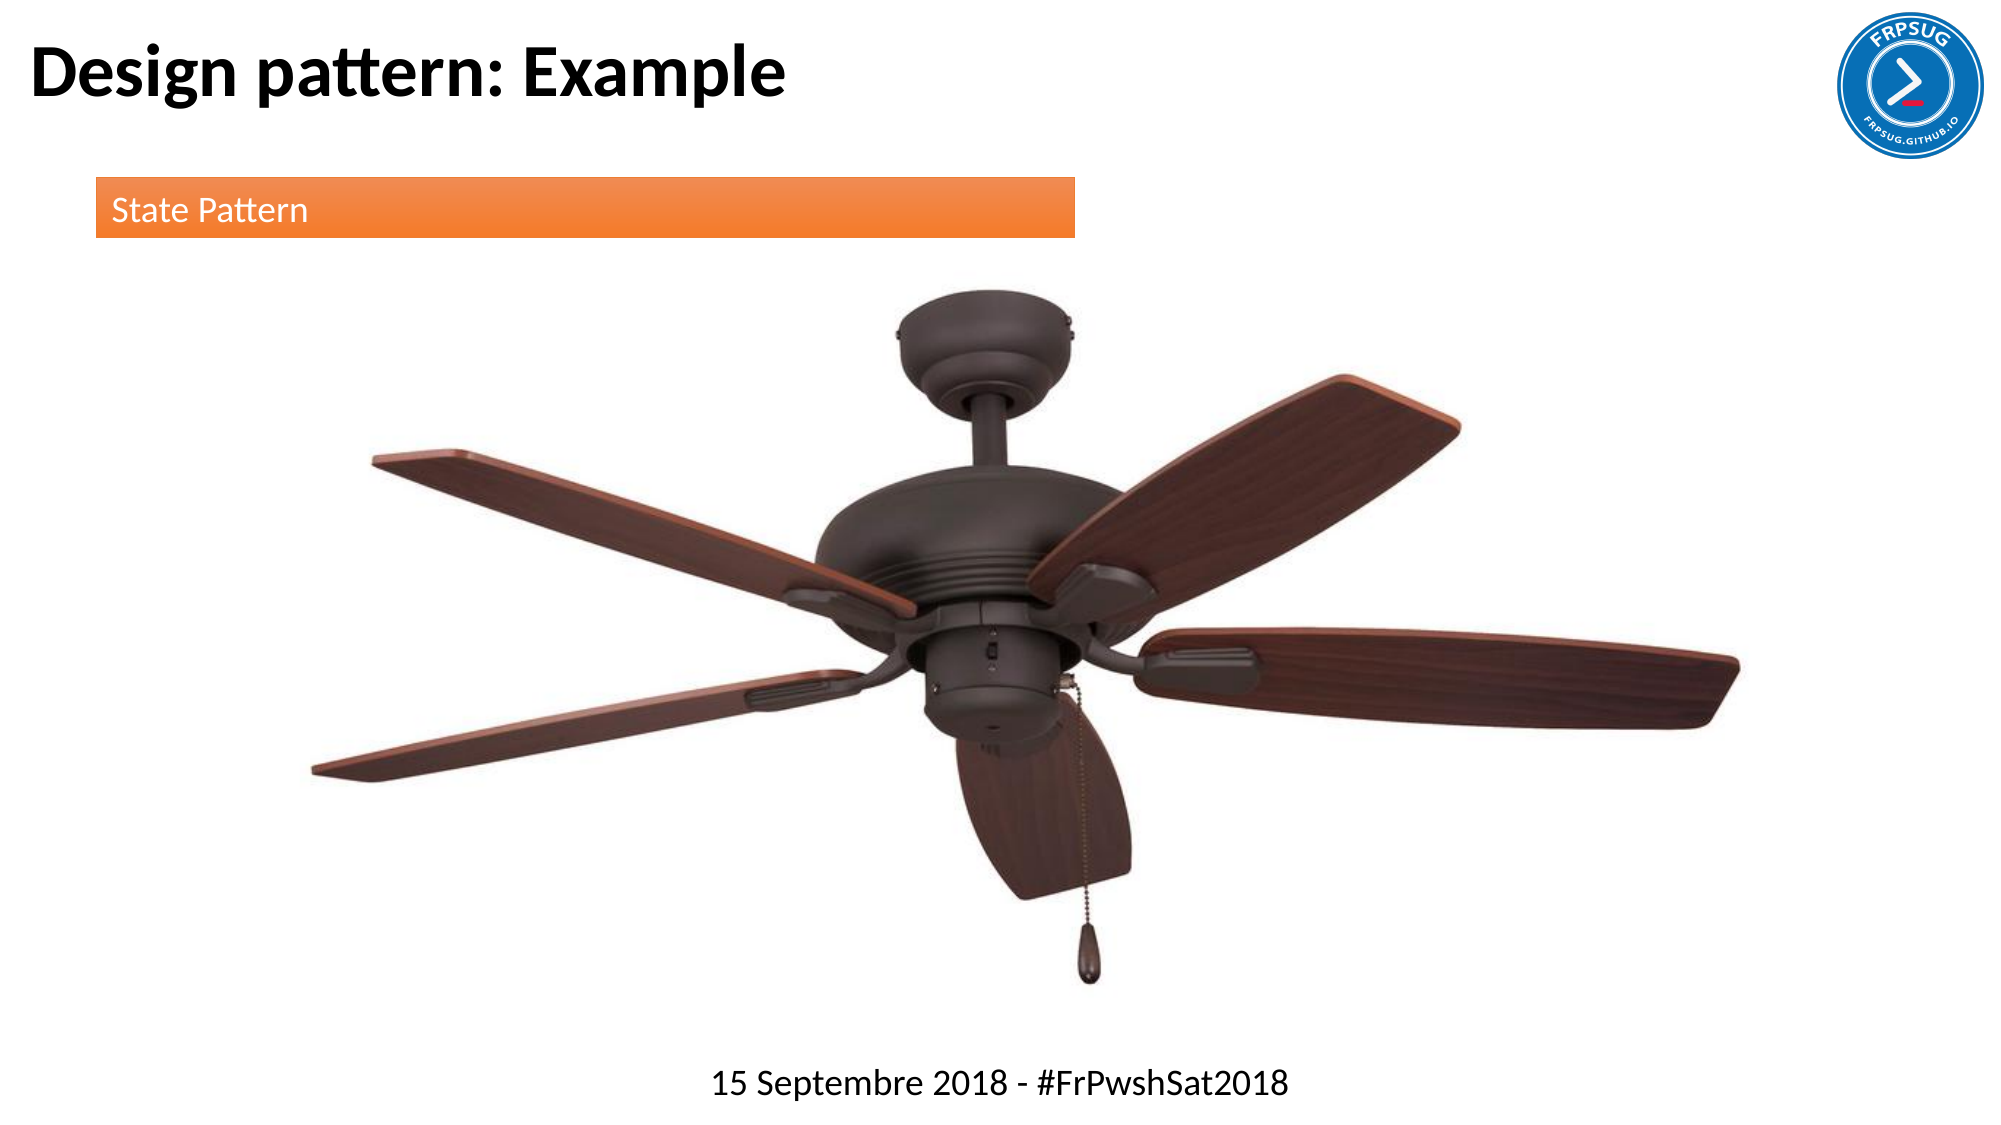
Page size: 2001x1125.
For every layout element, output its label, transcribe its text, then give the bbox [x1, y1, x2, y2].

text_box State Pattern [96, 177, 1075, 238]
picture [1836, 11, 1985, 160]
picture [299, 255, 1760, 1032]
text_box Design pattern: Example [15, 14, 1719, 120]
text_box 15 Septembre 2018 - #FrPwshSat2018 [0, 1049, 2000, 1125]
